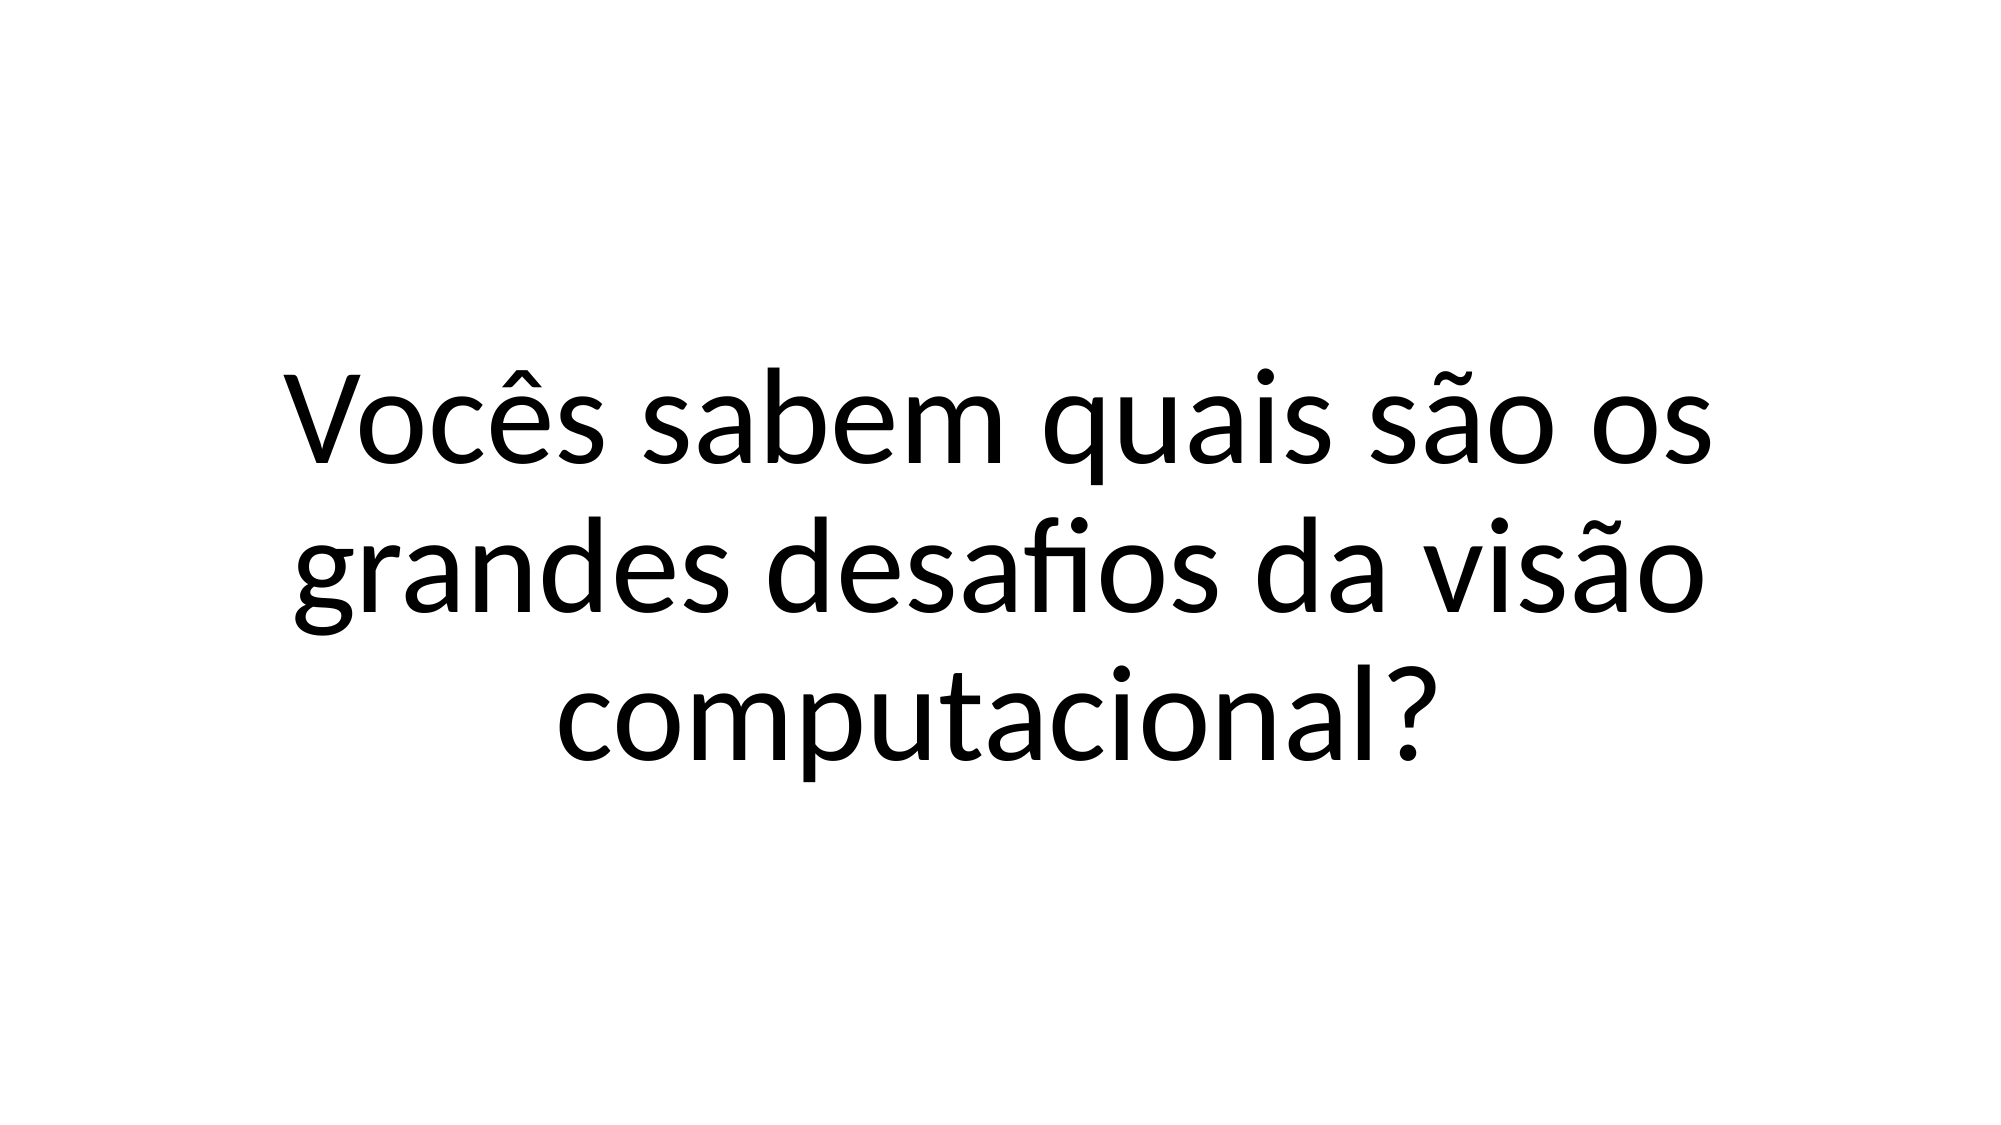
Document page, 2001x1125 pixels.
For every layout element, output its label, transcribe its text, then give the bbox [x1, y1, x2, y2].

list Vocês sabem quais são os grandes desafios da visão computacional? [137, 122, 1863, 1014]
